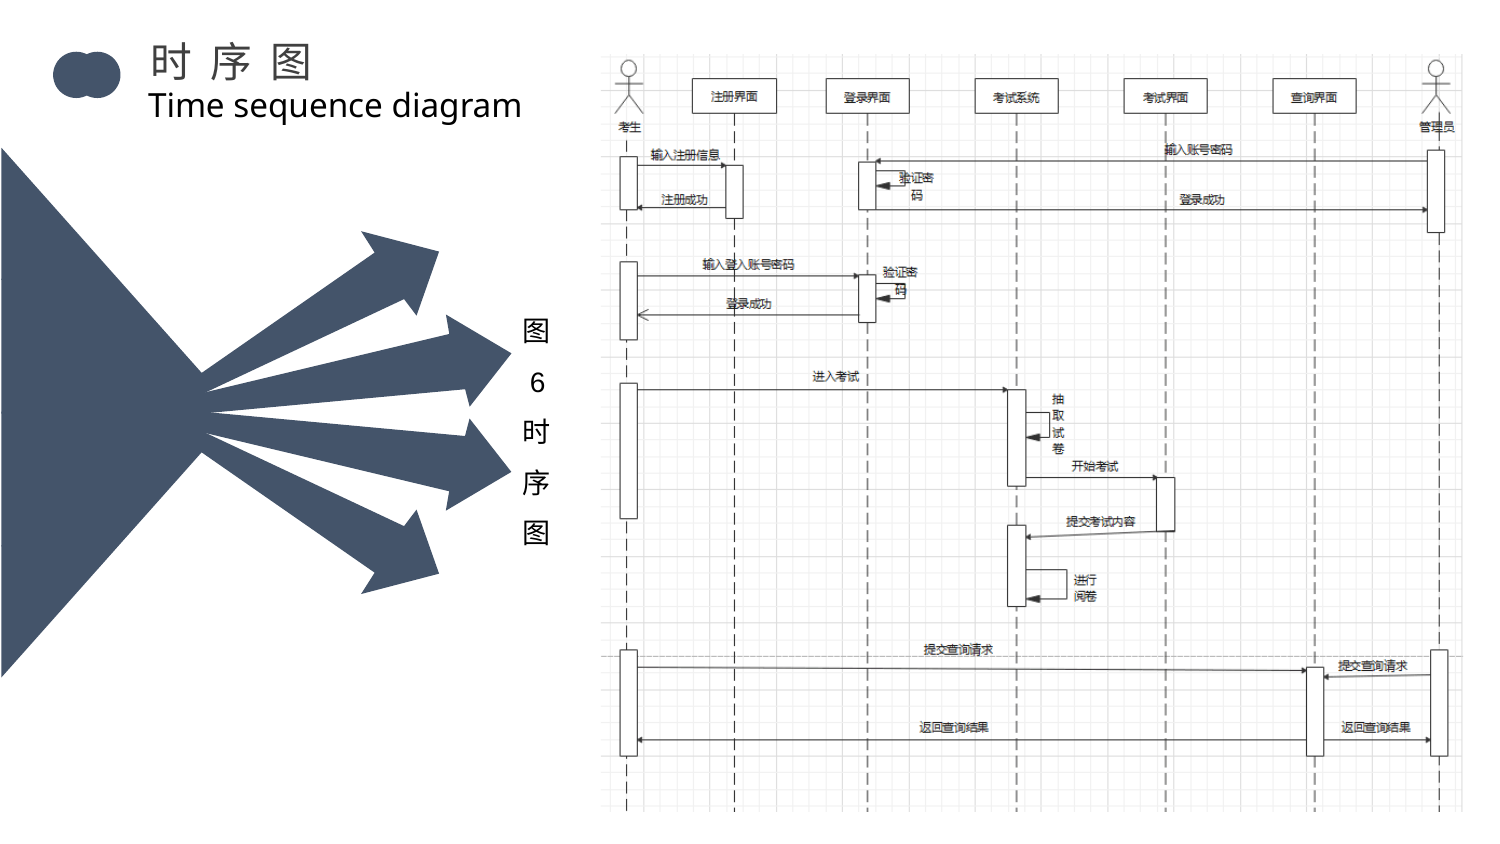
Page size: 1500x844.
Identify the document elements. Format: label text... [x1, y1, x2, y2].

text_box 图 6 时 序 图 [507, 289, 583, 557]
text_box [0, 145, 442, 390]
text_box 时 序 图 [149, 35, 551, 86]
text_box [72, 49, 123, 101]
text_box [0, 435, 442, 680]
text_box [0, 409, 514, 549]
text_box [0, 276, 514, 413]
picture [600, 54, 1464, 812]
text_box Time sequence diagram [148, 83, 549, 124]
text_box [50, 49, 87, 101]
